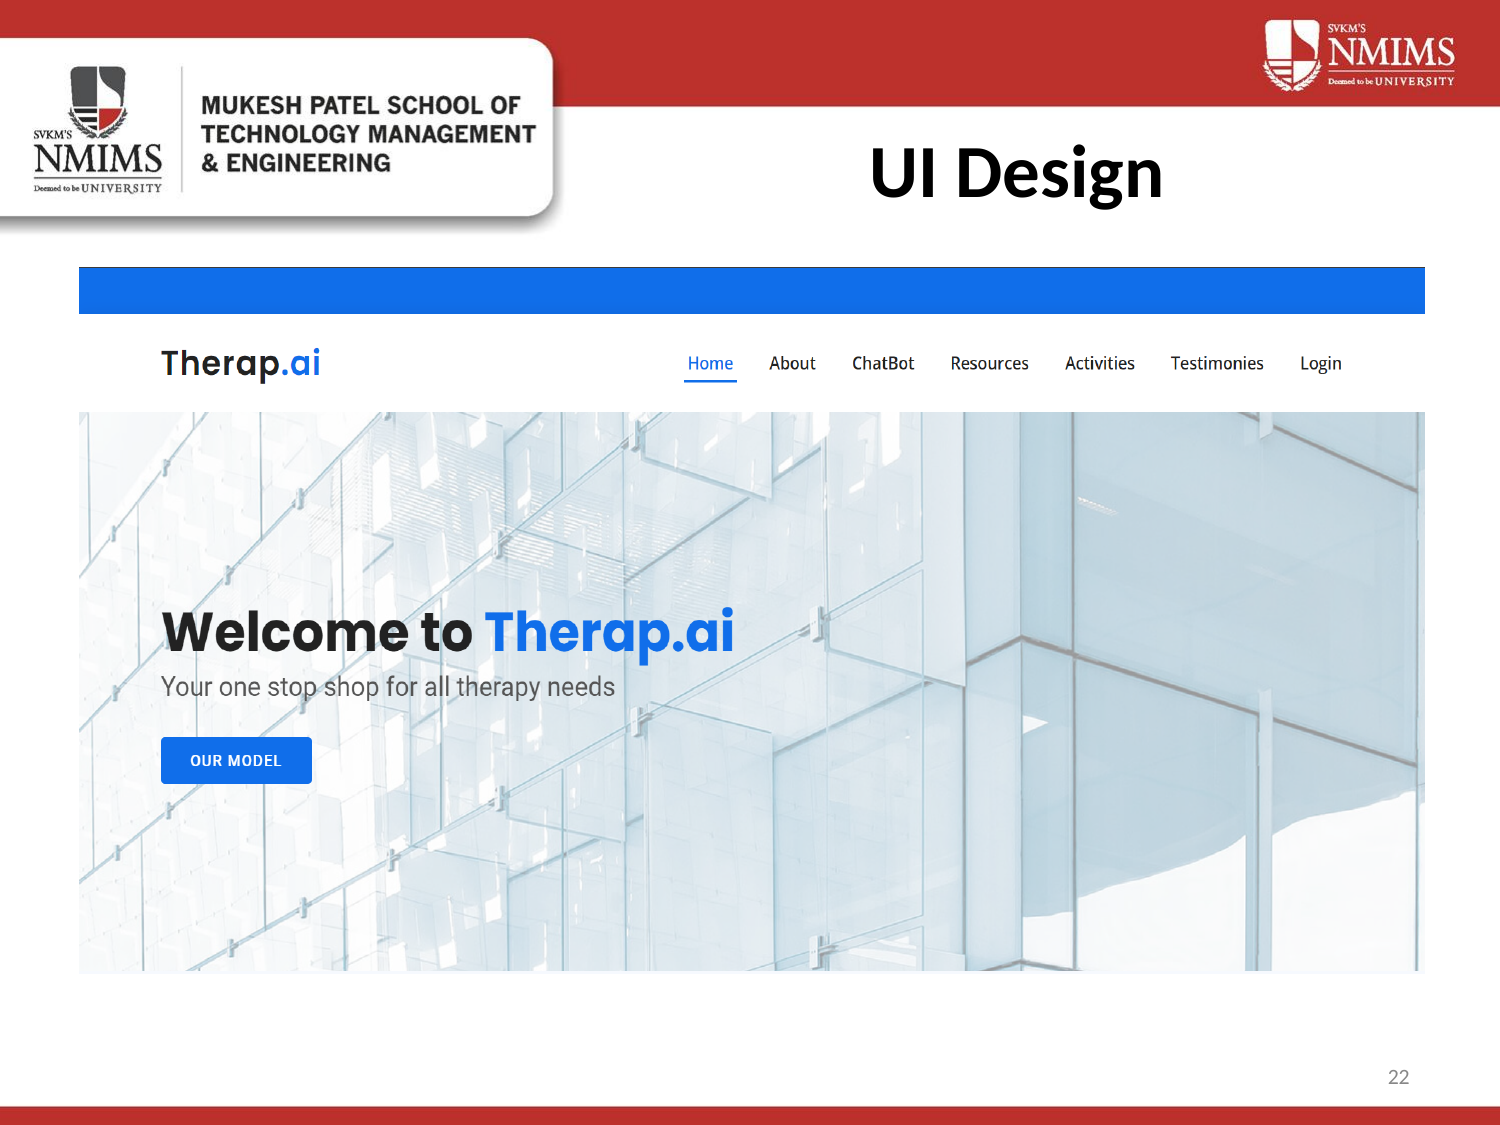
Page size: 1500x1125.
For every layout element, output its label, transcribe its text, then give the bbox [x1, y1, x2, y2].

title UI Design [559, 92, 1475, 243]
slide_number 22 [1074, 1045, 1425, 1106]
picture [0, 0, 1500, 1125]
